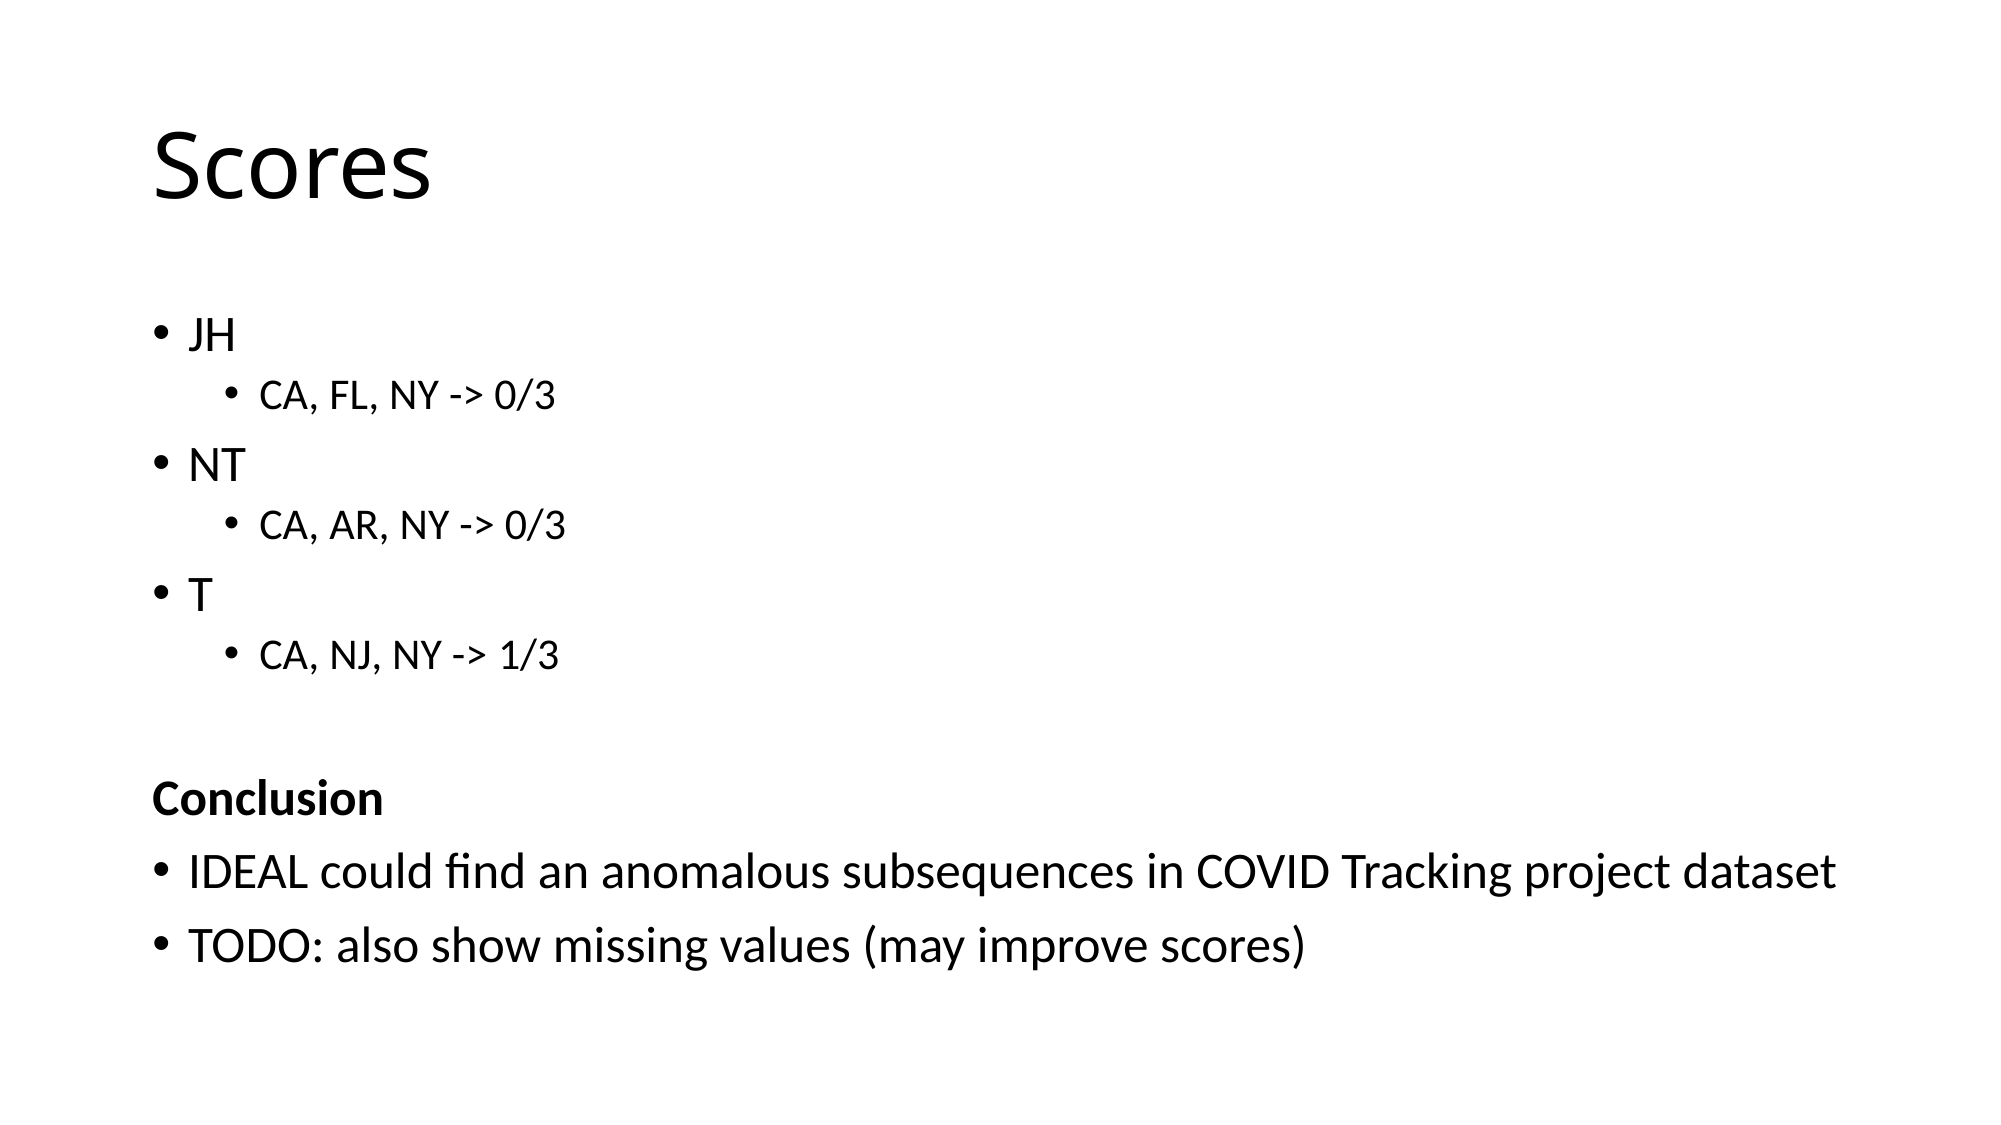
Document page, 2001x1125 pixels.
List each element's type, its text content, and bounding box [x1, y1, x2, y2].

list JH CA, FL, NY -> 0/3 NT CA, AR, NY -> 0/3 T CA, NJ, NY -> 1/3 Conclusion IDEAL could find an anomalous subsequences in COVID Tracking project dataset TODO: also show missing values (may improve scores) [137, 299, 1863, 1014]
title Scores [137, 59, 1863, 278]
